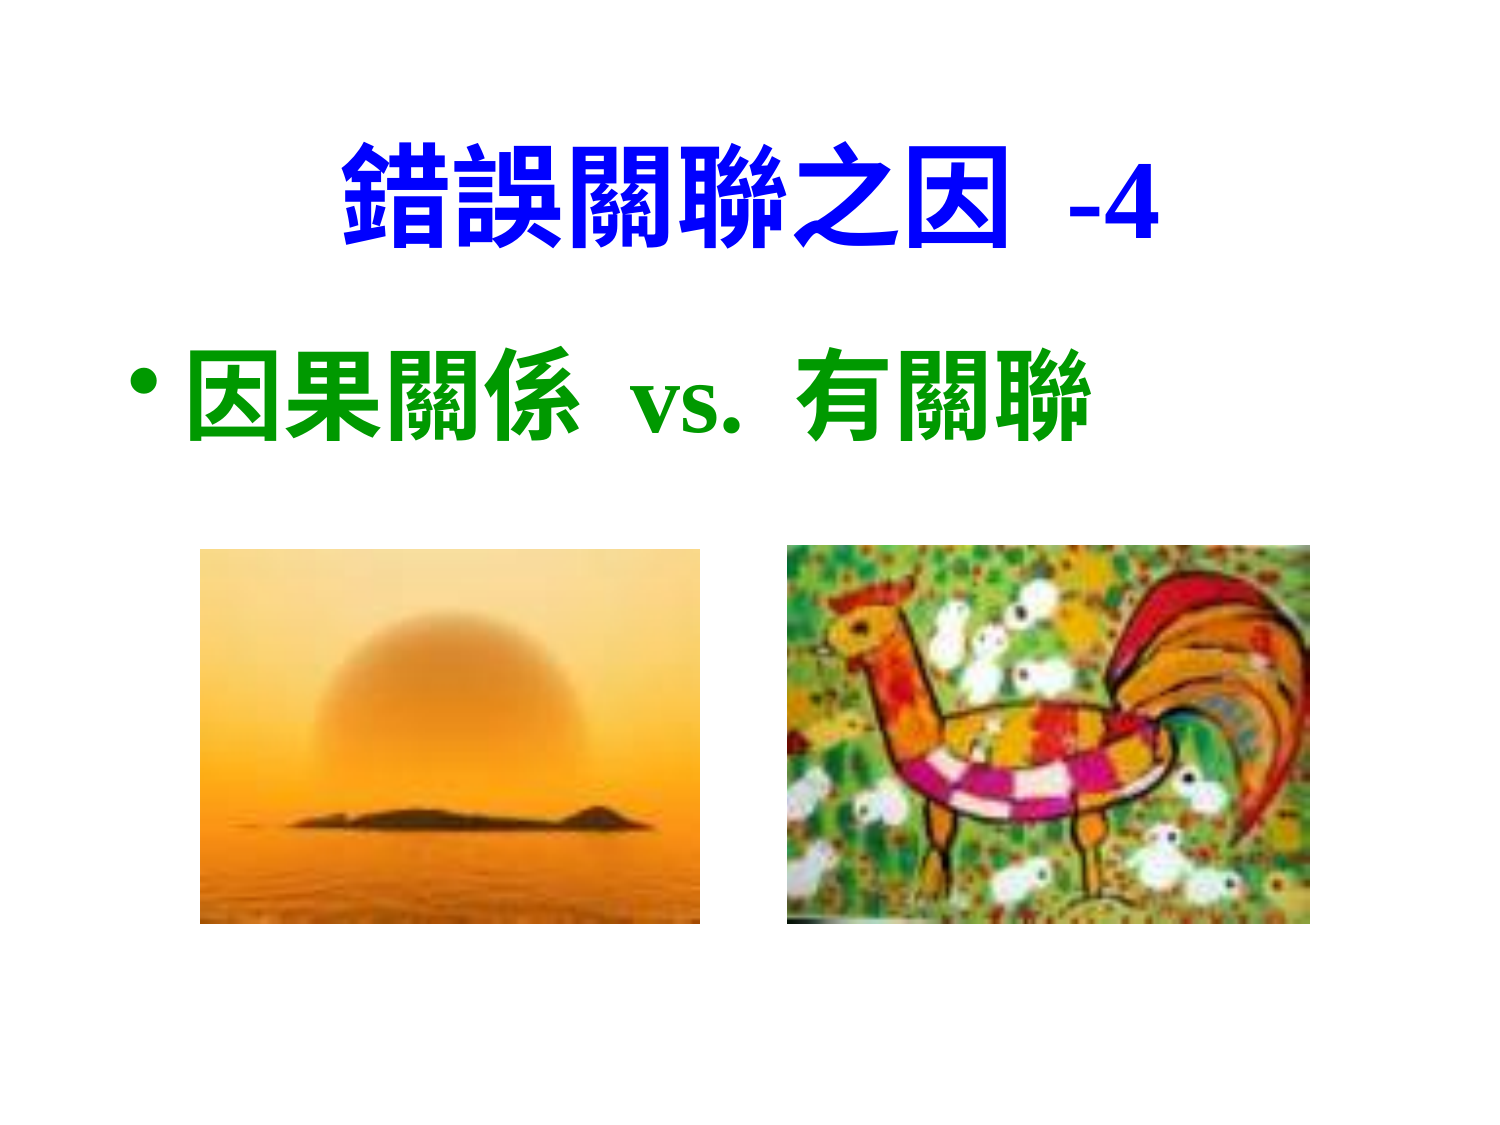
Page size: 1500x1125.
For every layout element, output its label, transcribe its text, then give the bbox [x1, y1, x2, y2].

title 錯誤關聯之因 -4 [112, 99, 1388, 288]
picture [199, 549, 701, 925]
picture [786, 545, 1310, 924]
list 因果關係 vs. 有關聯 [112, 324, 1388, 1000]
